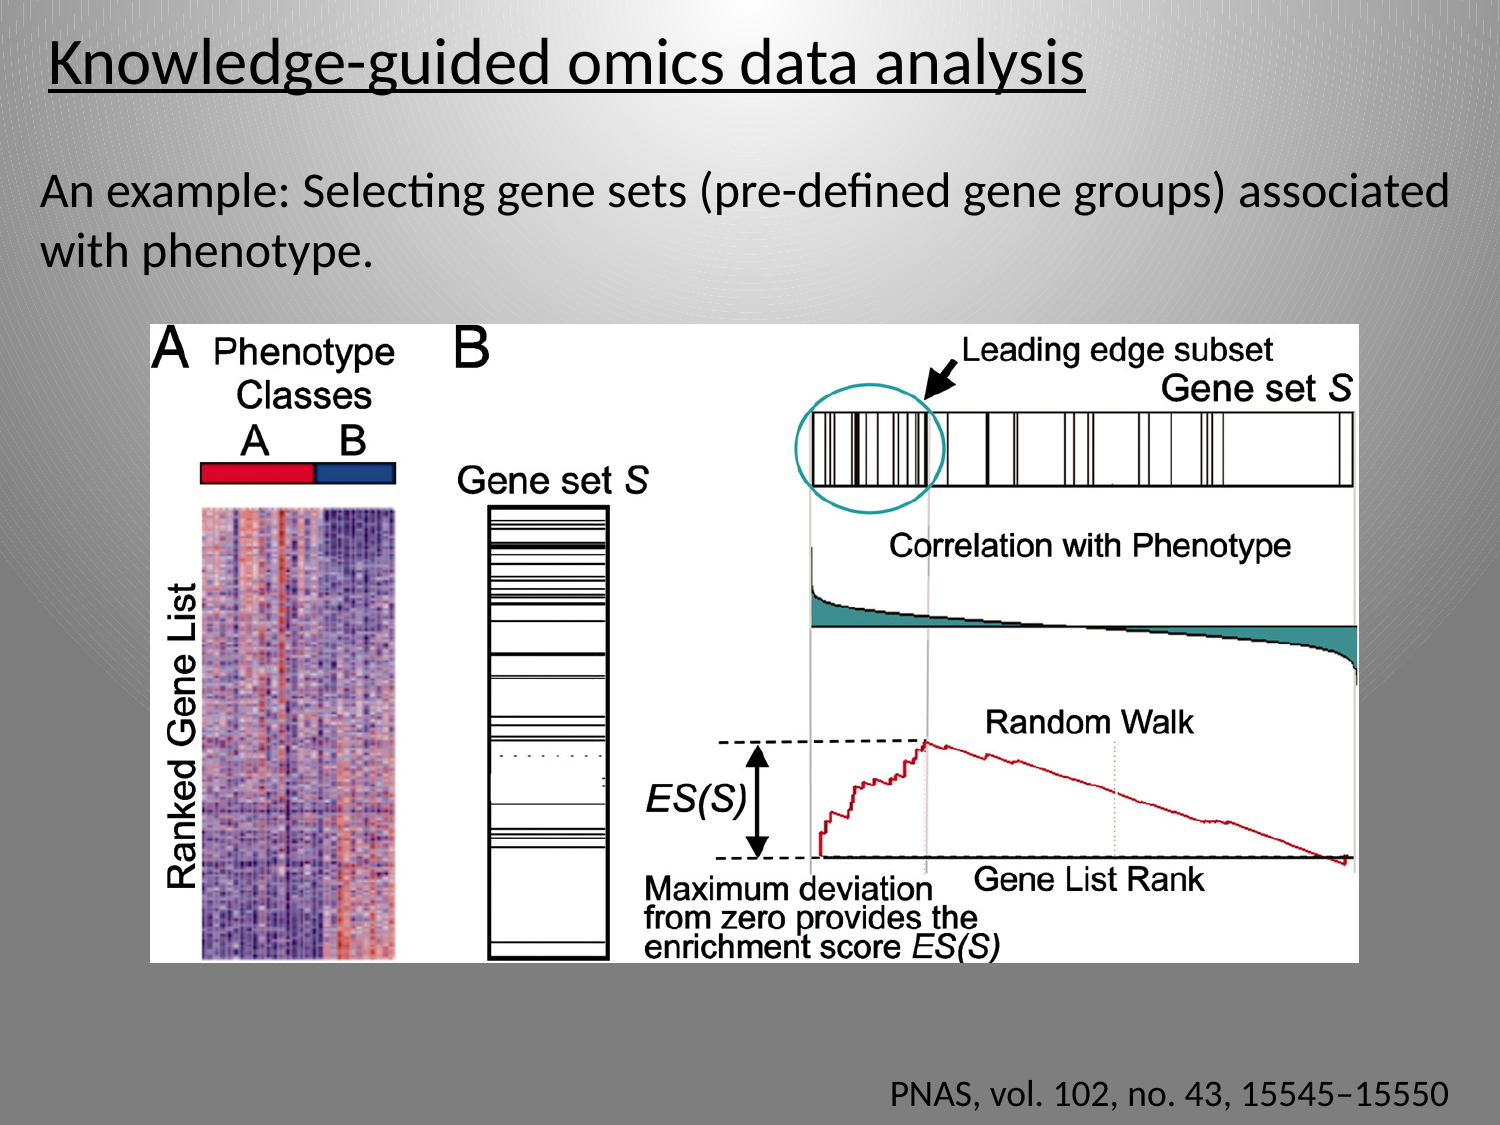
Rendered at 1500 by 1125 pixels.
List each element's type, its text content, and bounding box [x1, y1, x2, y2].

text_box Knowledge-guided omics data analysis [33, 10, 1459, 105]
text_box An example: Selecting gene sets (pre-defined gene groups) associated with phenotype. [24, 149, 1475, 285]
picture [149, 324, 1360, 963]
text_box PNAS, vol. 102, no. 43, 15545–15550 [874, 1061, 1475, 1122]
